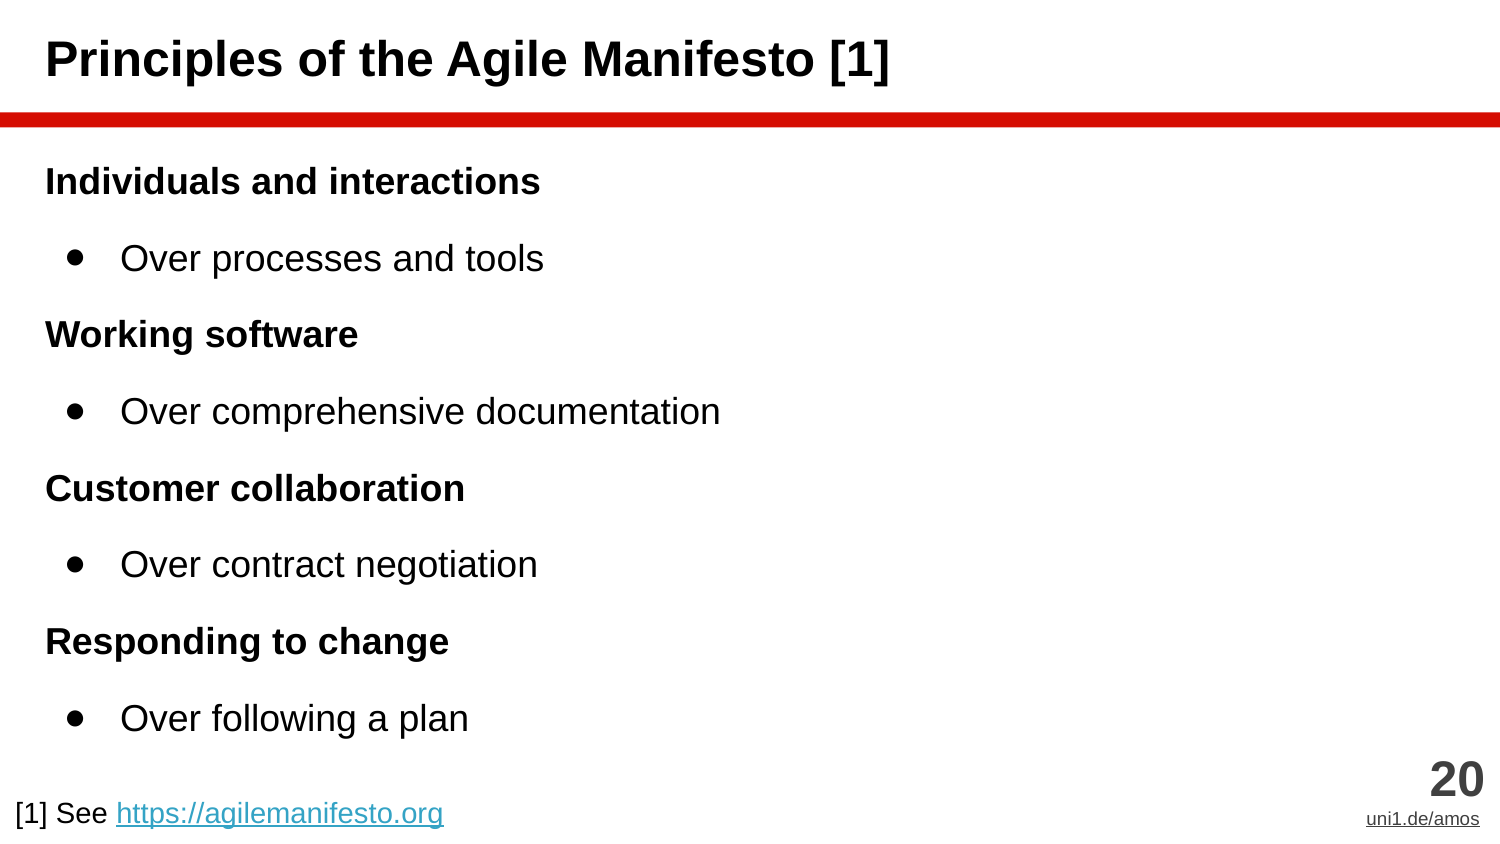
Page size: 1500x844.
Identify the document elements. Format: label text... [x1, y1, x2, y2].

slide_number ‹#› uni1.de/amos [1200, 693, 1500, 844]
text_box [1] See https://agilemanifesto.org [0, 694, 1200, 844]
title Principles of the Agile Manifesto [1] [0, 0, 1500, 113]
list Individuals and interactions Over processes and tools Working software Over comprehensive documentation Customer collaboration Over contract negotiation Responding to change Over following a plan [45, 150, 1455, 694]
